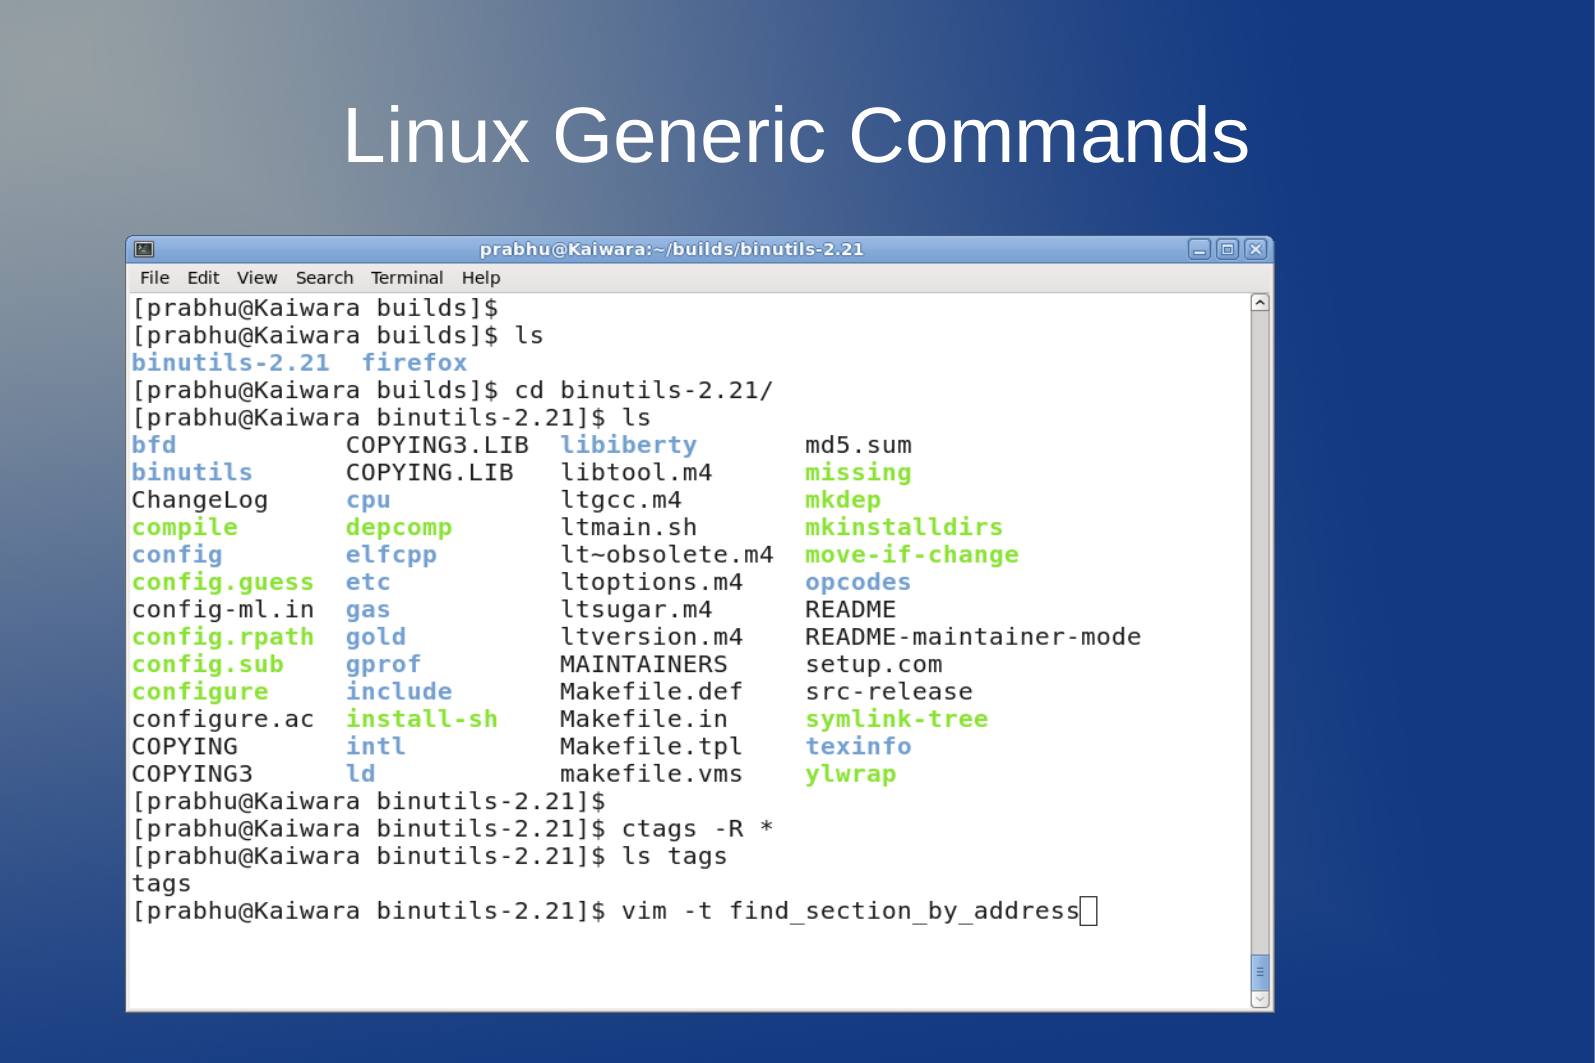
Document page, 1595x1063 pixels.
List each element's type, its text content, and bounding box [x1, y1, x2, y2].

title Linux Generic Commands [79, 42, 1515, 220]
picture [0, 0, 1595, 1063]
